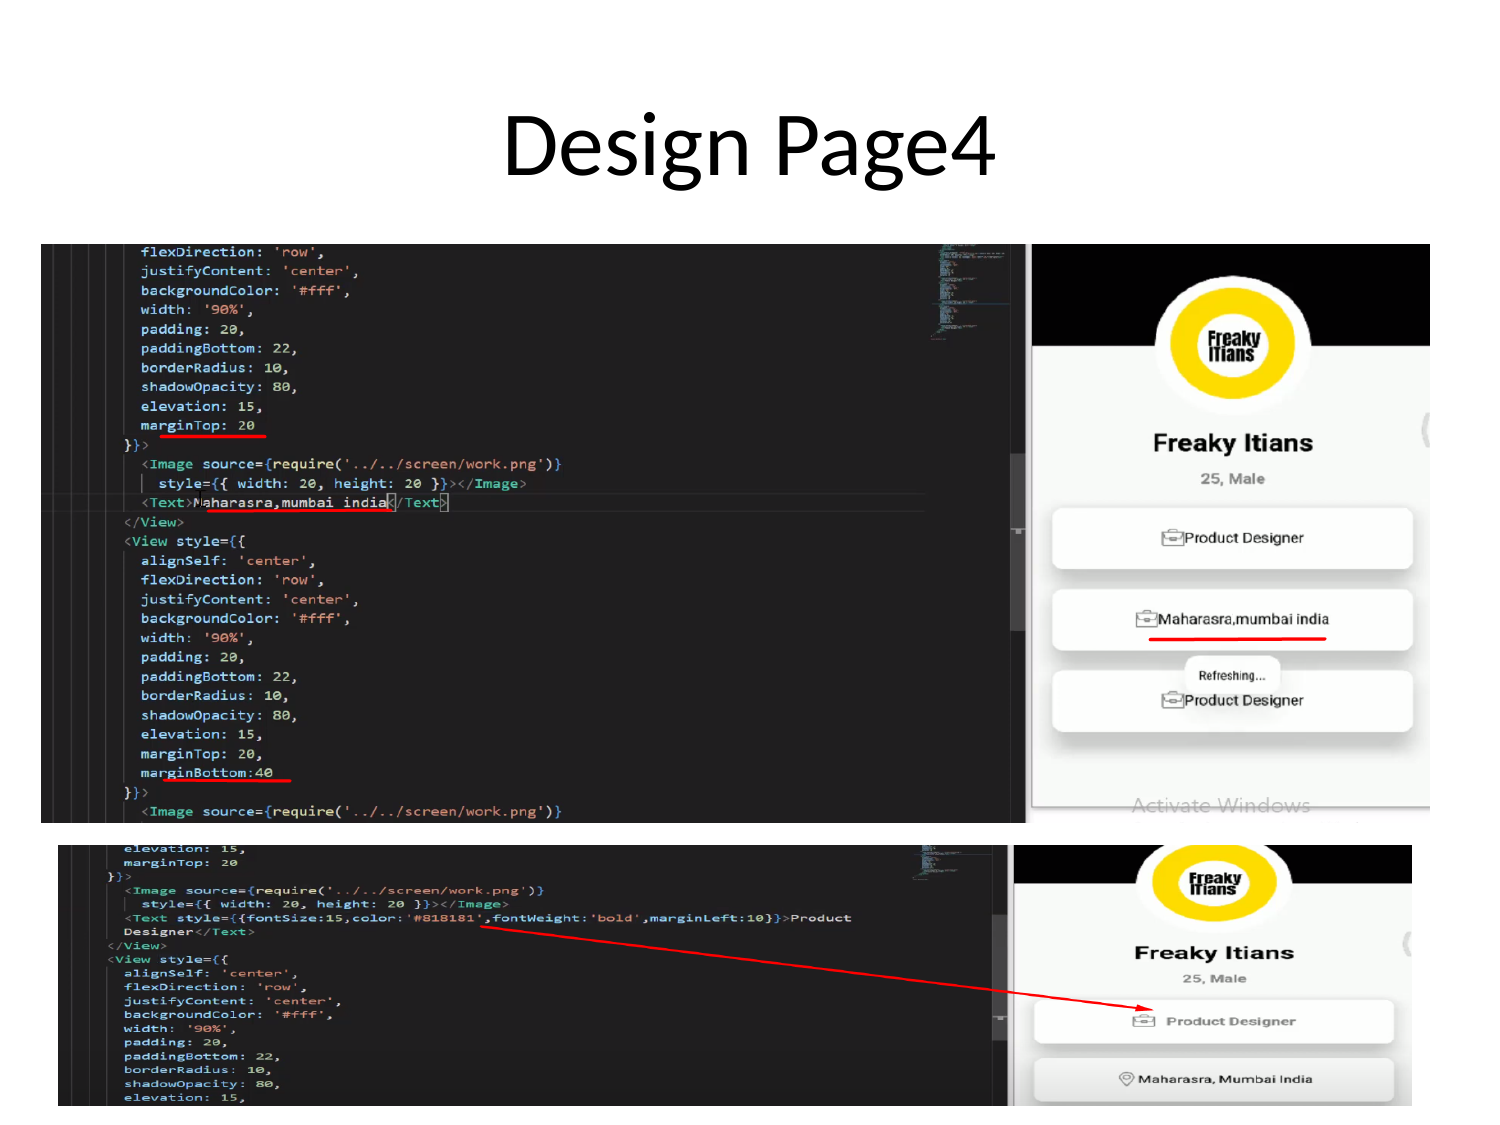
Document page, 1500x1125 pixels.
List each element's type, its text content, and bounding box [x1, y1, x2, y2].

picture [41, 244, 1430, 823]
picture [58, 845, 1412, 1107]
title Design Page4 [75, 45, 1425, 233]
